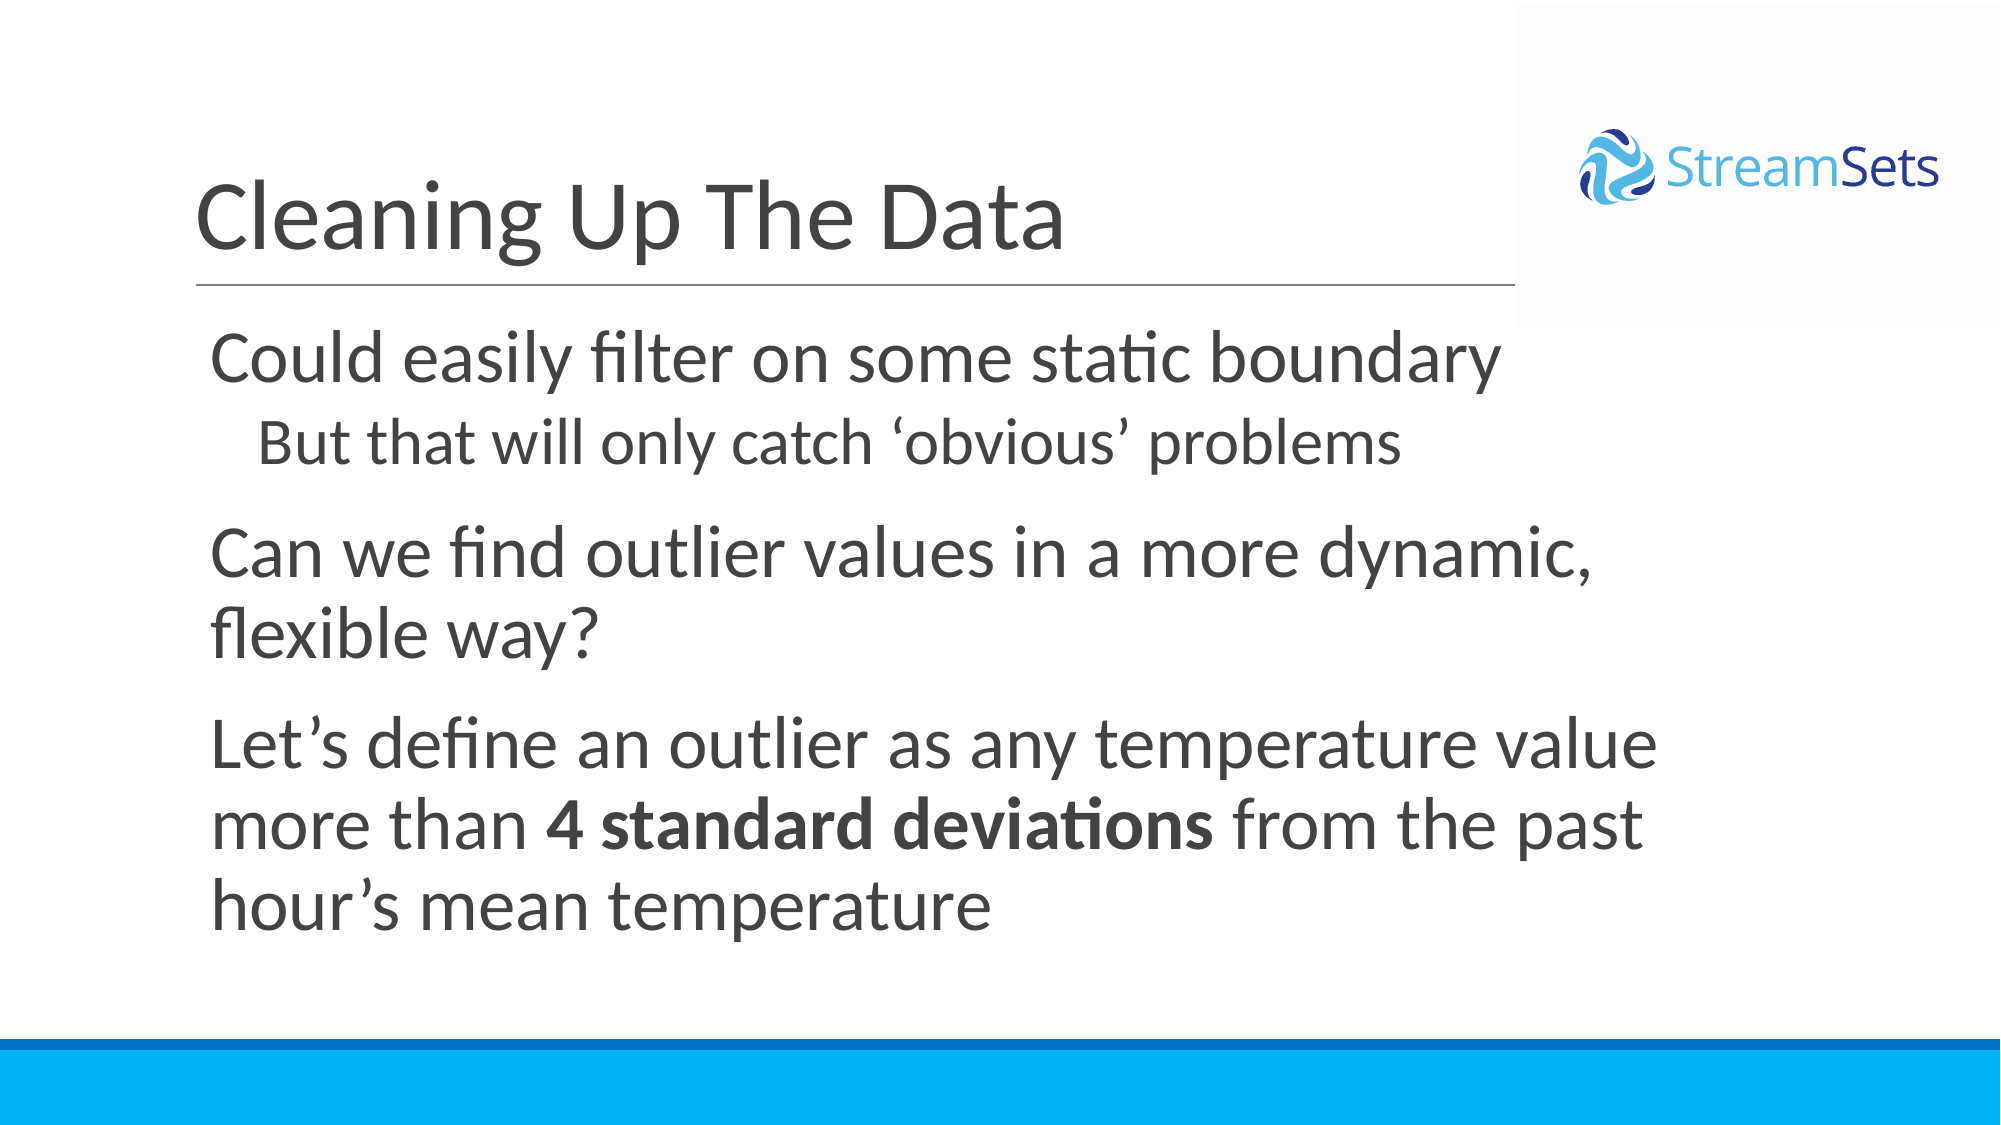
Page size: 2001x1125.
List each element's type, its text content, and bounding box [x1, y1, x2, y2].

title Cleaning Up The Data [180, 47, 1830, 286]
picture [1515, 4, 2000, 328]
list Could easily filter on some static boundary But that will only catch ‘obvious’ problems Can we find outlier values in a more dynamic, flexible way? Let’s define an outlier as any temperature value more than 4 standard deviations from the past hour’s mean temperature [180, 302, 1830, 963]
